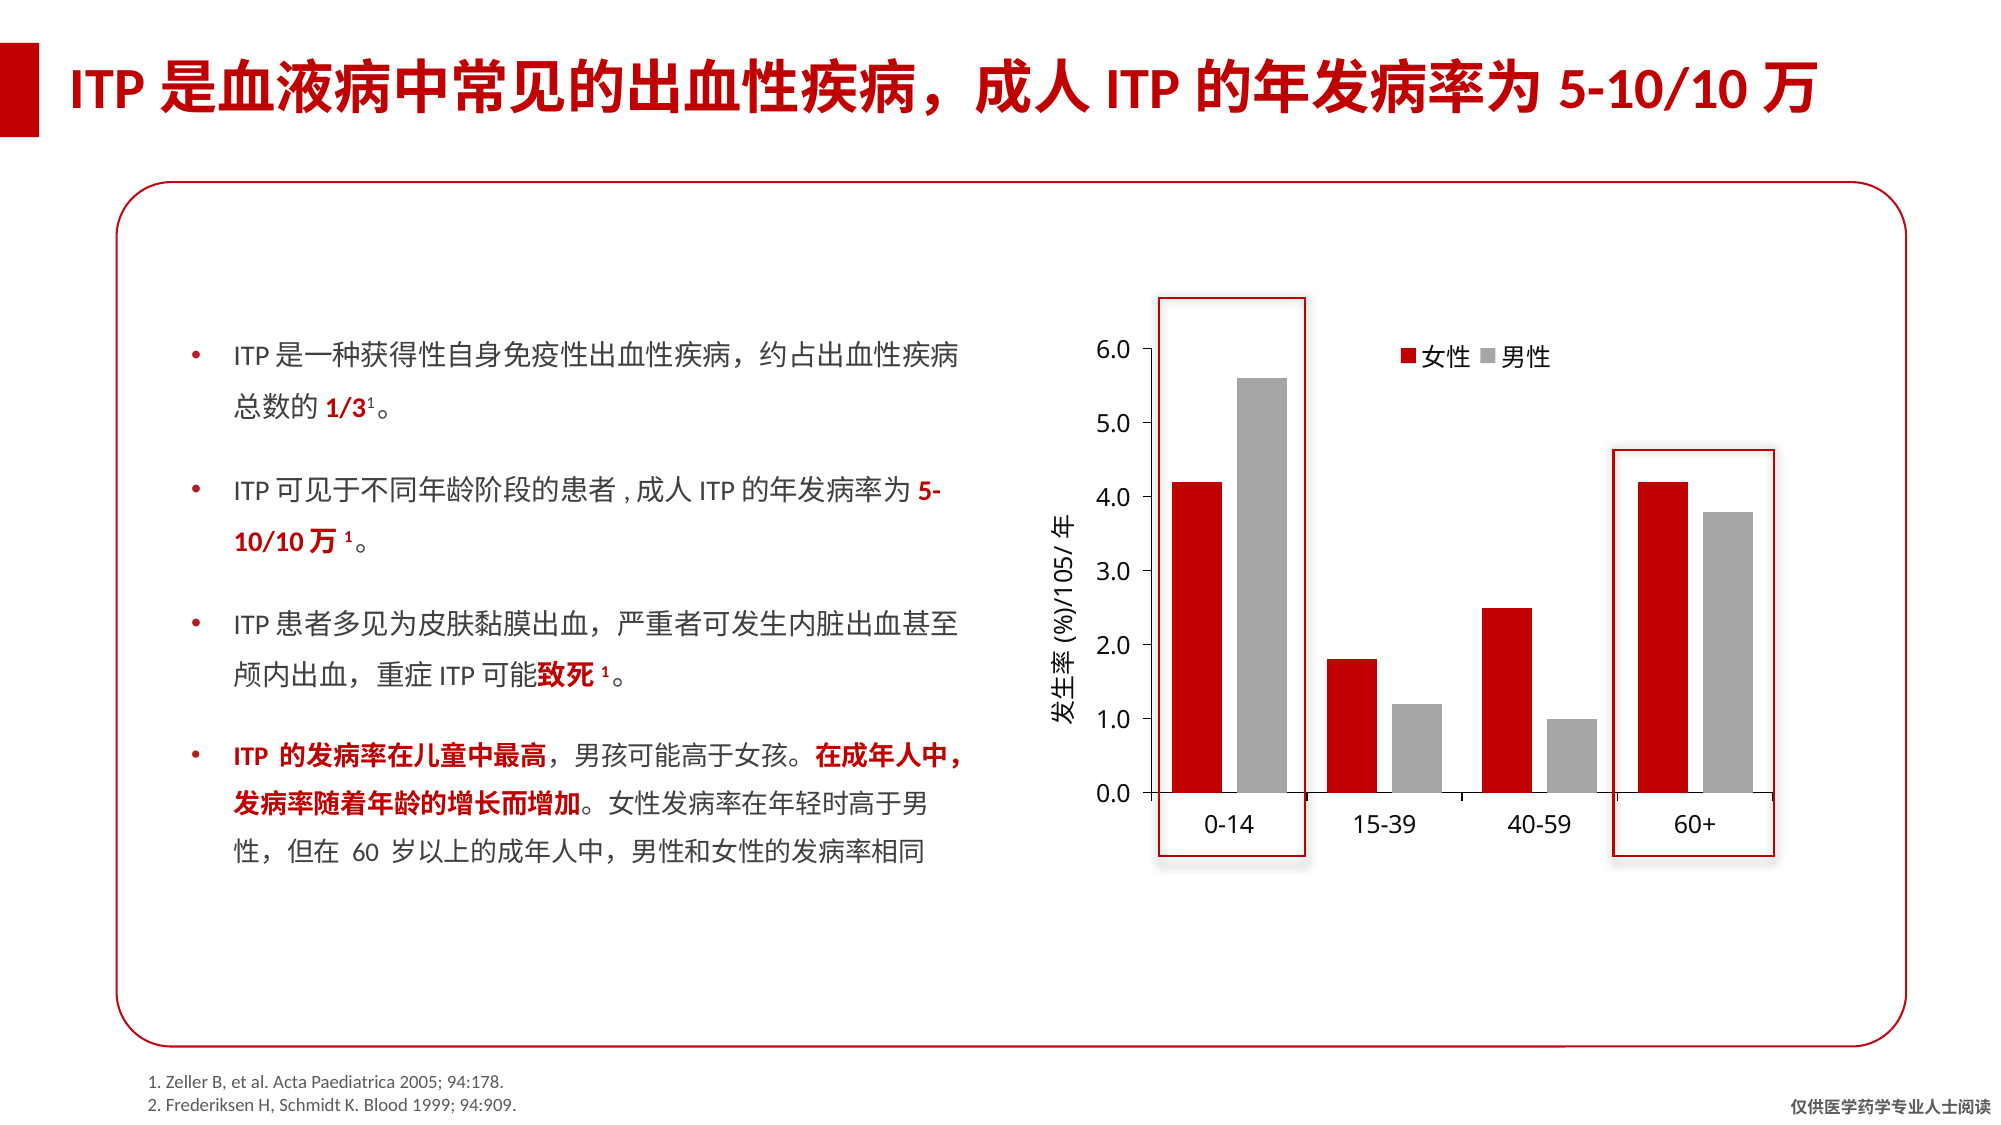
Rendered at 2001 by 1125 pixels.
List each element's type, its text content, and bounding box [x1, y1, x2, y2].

list ITP是血液病中常见的出血性疾病，成人ITP的年发病率为5-10/10万 [55, 42, 1956, 138]
chart [1025, 257, 1774, 849]
text_box [1612, 449, 1775, 857]
text_box 1. Zeller B, et al. Acta Paediatrica 2005; 94:178. 2. Frederiksen H, Schmidt K. Blood 1999; 94:909. [132, 1062, 1451, 1123]
text_box [1158, 849, 1306, 857]
text_box [115, 181, 1908, 1048]
